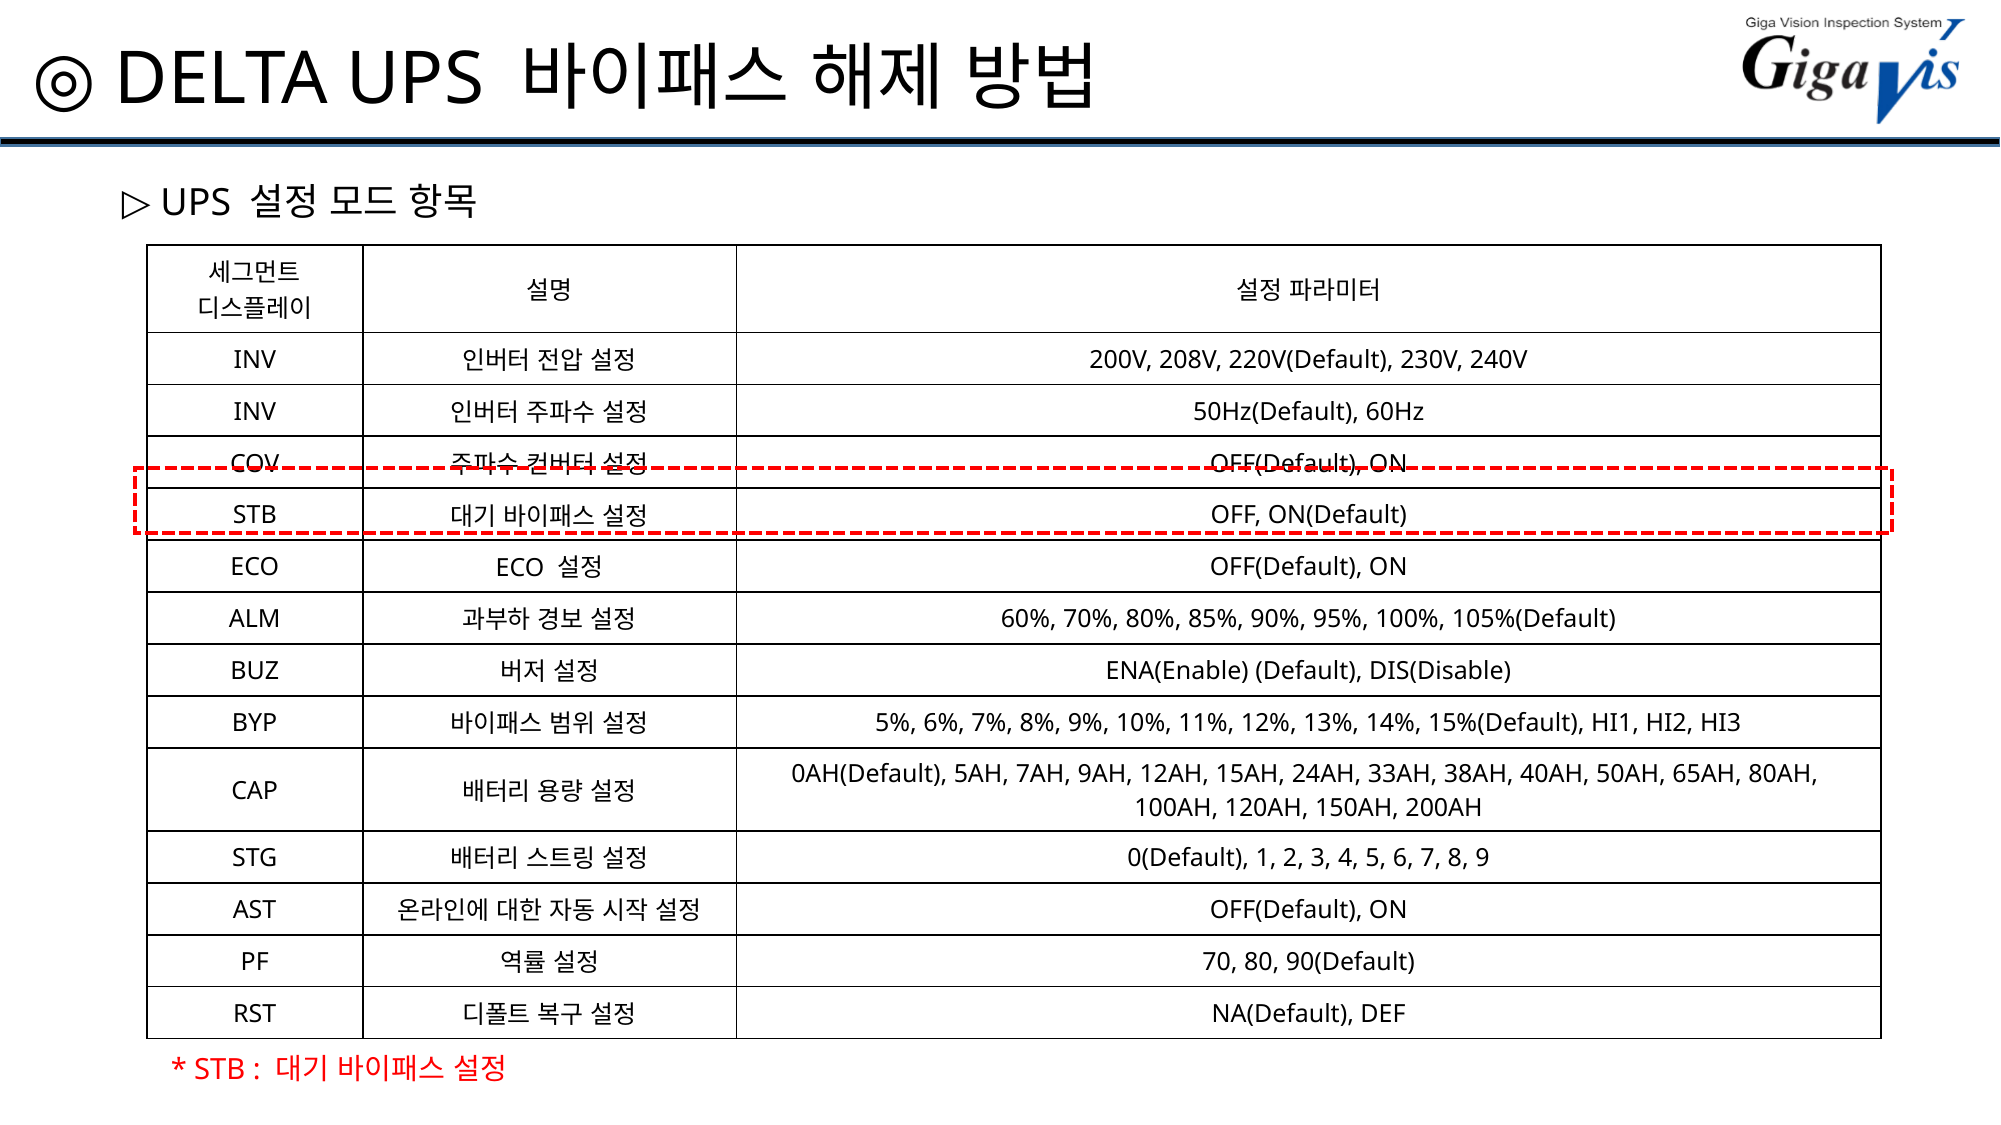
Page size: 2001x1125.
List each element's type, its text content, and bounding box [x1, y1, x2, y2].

table_cell 5%, 6%, 7%, 8%, 9%, 10%, 11%, 12%, 13%, 14%, 15%(Default), HI1, HI2, HI3 [737, 697, 1880, 747]
table_cell AST [148, 884, 362, 934]
text_box ◎ DELTA UPS 바이패스 해제 방법 [17, 28, 1286, 132]
table_cell 대기 바이패스 설정 [364, 533, 736, 539]
table_cell STG [148, 832, 362, 882]
text_box [134, 467, 1893, 534]
table_cell OFF(Default), ON [737, 437, 1880, 468]
table_header 설정 파라미터 [737, 246, 1880, 332]
picture [1739, 14, 1970, 127]
table_cell COV [148, 437, 362, 468]
table_cell ECO 설정 [364, 541, 736, 591]
table_cell RST [148, 987, 362, 1038]
table_cell PF [148, 936, 362, 986]
table_cell BYP [148, 697, 362, 747]
table_cell OFF(Default), ON [737, 541, 1880, 591]
table_cell 0AH(Default), 5AH, 7AH, 9AH, 12AH, 15AH, 24AH, 33AH, 38AH, 40AH, 50AH, 65AH, 80AH, 100AH, 120AH, 150AH, 200AH [737, 749, 1880, 830]
table_cell BUZ [148, 645, 362, 695]
table_cell 바이패스 범위 설정 [364, 697, 736, 747]
table_cell INV [148, 333, 362, 384]
table_header 설명 [364, 246, 736, 332]
table_cell ECO [148, 541, 362, 591]
table_cell 50Hz(Default), 60Hz [737, 385, 1880, 435]
table_cell 70, 80, 90(Default) [737, 936, 1880, 986]
table_cell 60%, 70%, 80%, 85%, 90%, 95%, 100%, 105%(Default) [737, 593, 1880, 643]
text_box ▷ UPS 설정 모드 항목 [97, 170, 493, 231]
table_cell 주파수 컨버터 설정 [364, 437, 736, 468]
table_cell ALM [148, 593, 362, 643]
table_cell 배터리 용량 설정 [364, 749, 736, 830]
table_cell 역률 설정 [364, 936, 736, 986]
table_cell 온라인에 대한 자동 시작 설정 [364, 884, 736, 934]
table_cell ENA(Enable) (Default), DIS(Disable) [737, 645, 1880, 695]
table_cell 디폴트 복구 설정 [364, 987, 736, 1038]
table_cell INV [148, 385, 362, 435]
table_cell 인버터 주파수 설정 [364, 385, 736, 435]
table_cell OFF, ON(Default) [737, 533, 1880, 539]
table_cell 0(Default), 1, 2, 3, 4, 5, 6, 7, 8, 9 [737, 832, 1880, 882]
table_header 세그먼트 디스플레이 [148, 246, 362, 332]
table_cell OFF(Default), ON [737, 884, 1880, 934]
table_cell STB [148, 533, 362, 539]
table_cell 과부하 경보 설정 [364, 593, 736, 643]
table_cell 배터리 스트링 설정 [364, 832, 736, 882]
table_cell NA(Default), DEF [737, 987, 1880, 1038]
table_cell 버저 설정 [364, 645, 736, 695]
table_cell 200V, 208V, 220V(Default), 230V, 240V [737, 333, 1880, 384]
text_box * STB : 대기 바이패스 설정 [156, 1025, 523, 1093]
table_cell 인버터 전압 설정 [364, 333, 736, 384]
text_box [0, 137, 2000, 147]
table_cell CAP [148, 749, 362, 830]
